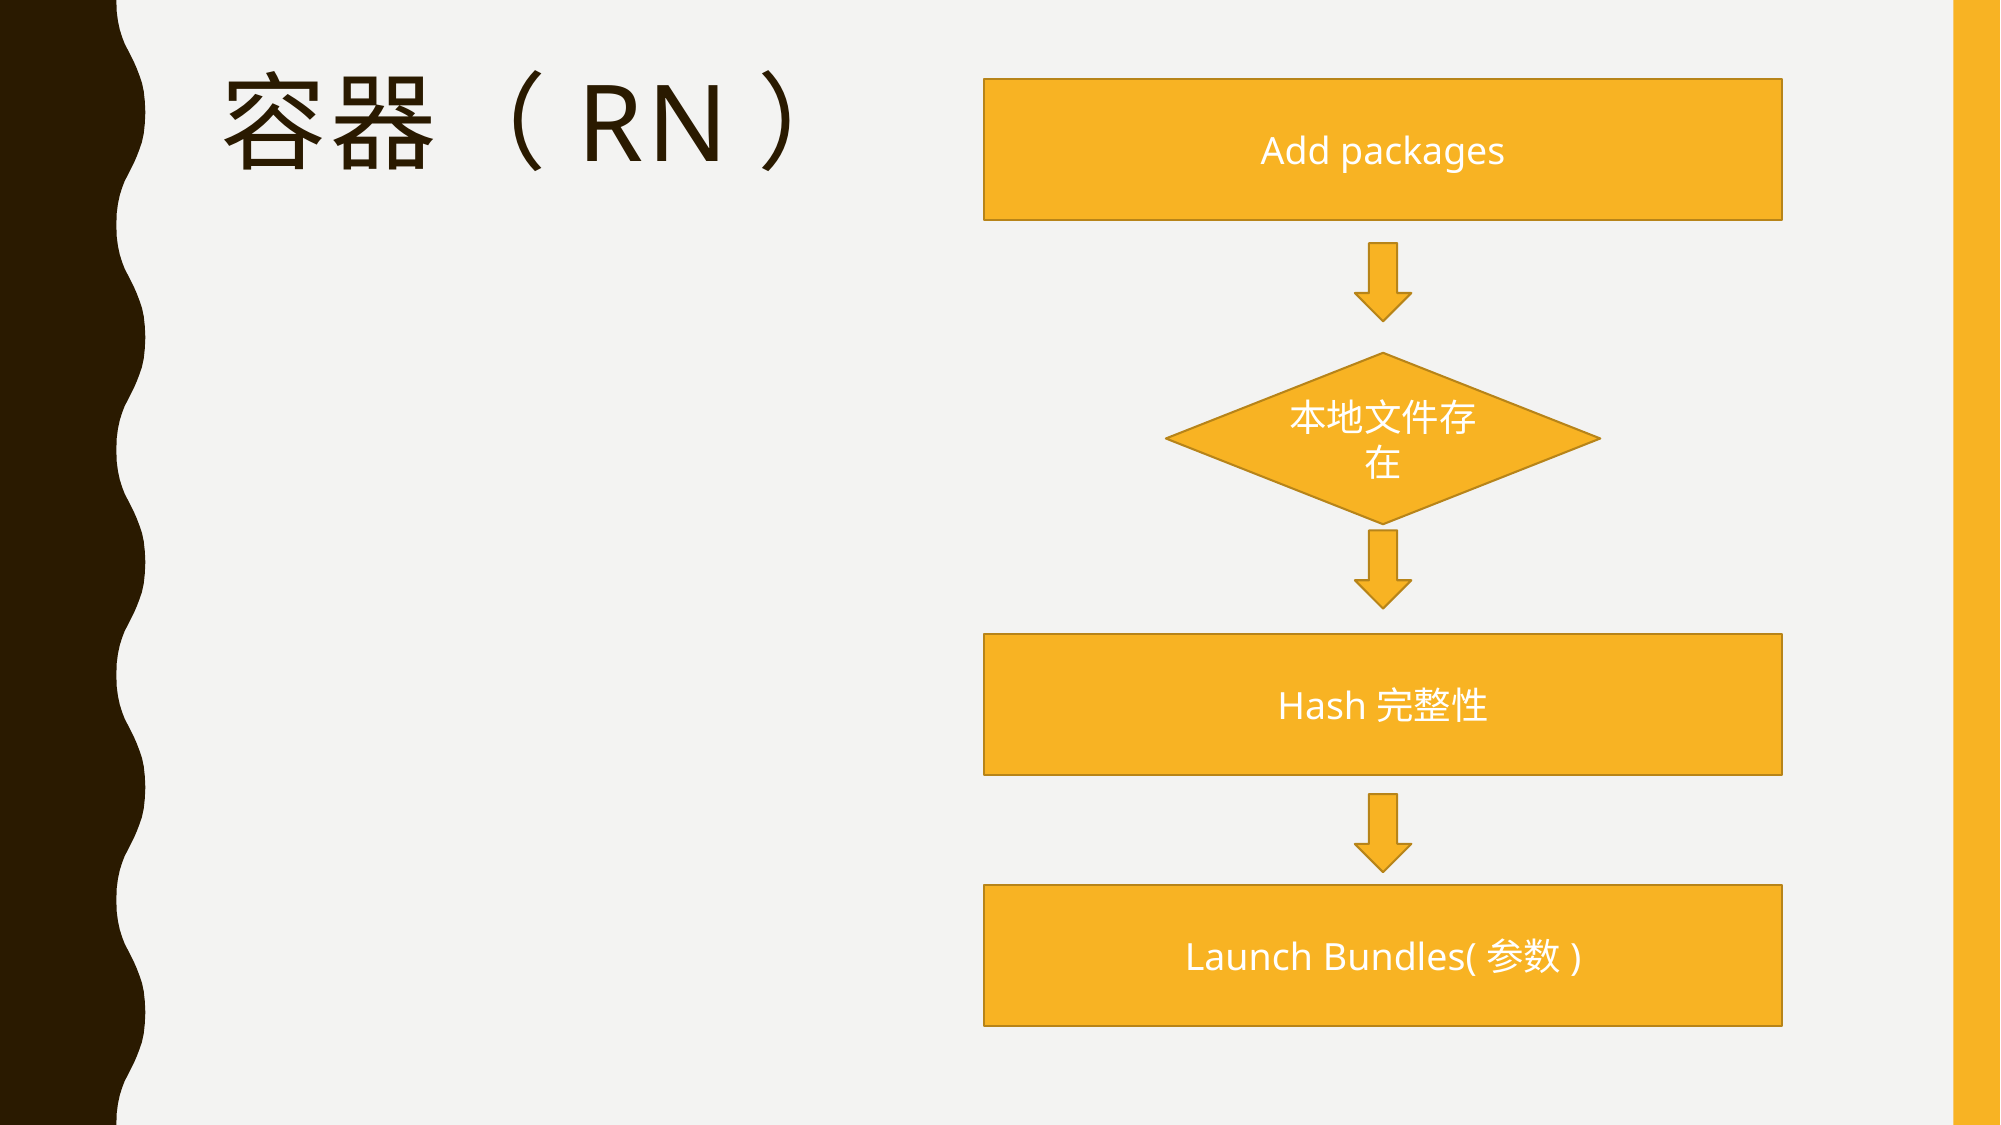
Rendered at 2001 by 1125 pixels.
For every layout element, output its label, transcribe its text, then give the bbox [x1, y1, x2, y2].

text_box Add packages [983, 78, 1783, 221]
text_box 本地文件存在 [1164, 351, 1602, 526]
text_box Launch Bundles(参数) [983, 884, 1783, 1027]
text_box [1353, 793, 1413, 873]
text_box Hash完整性 [983, 633, 1783, 776]
text_box [1353, 242, 1413, 323]
text_box [1353, 529, 1413, 610]
title 容器（RN） [205, 62, 1875, 308]
